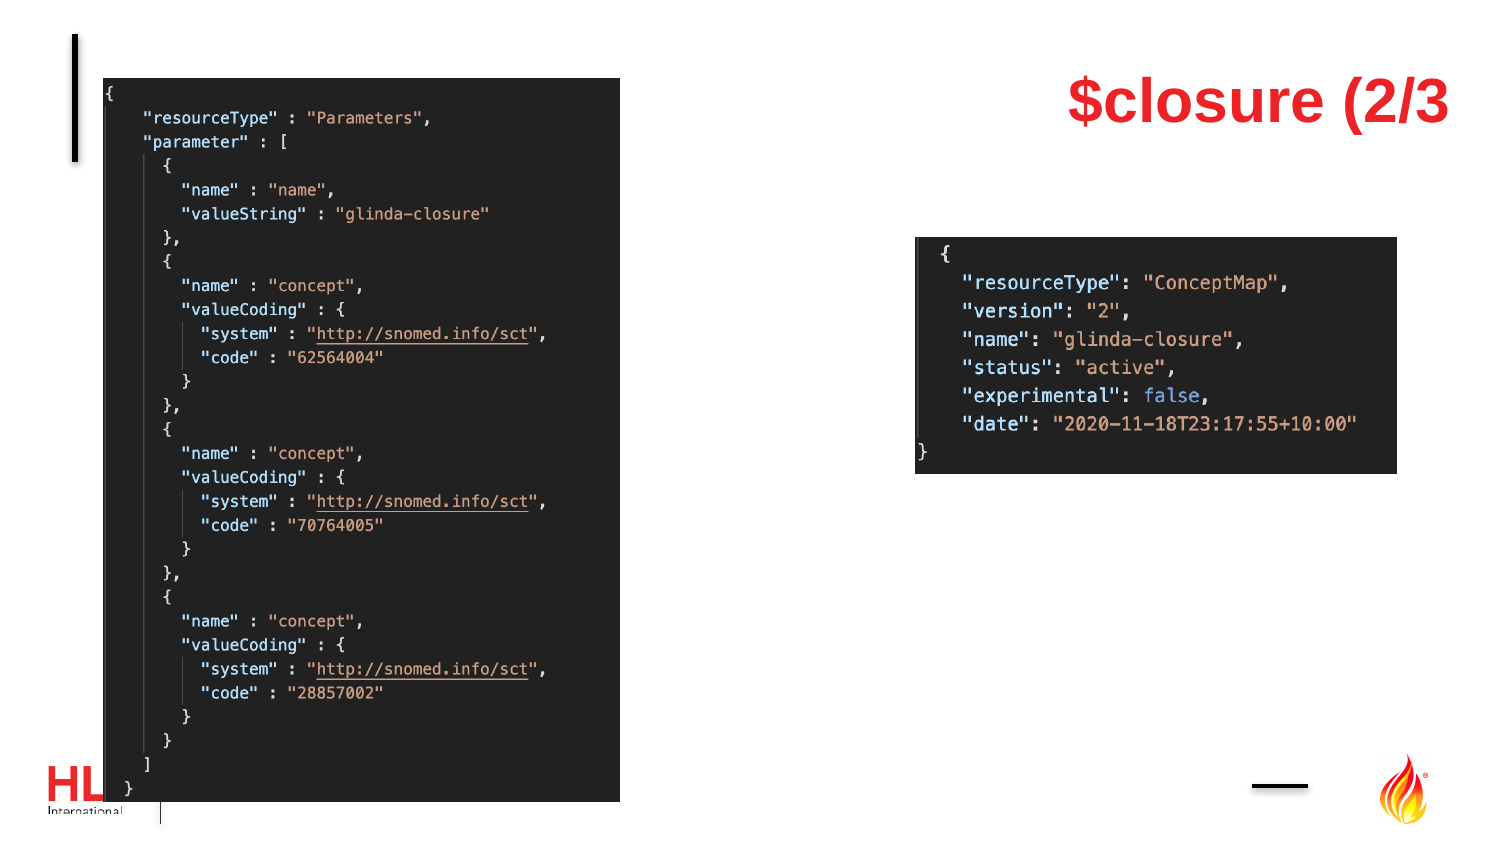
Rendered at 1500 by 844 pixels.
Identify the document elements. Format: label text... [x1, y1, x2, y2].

picture [1380, 753, 1428, 824]
title $closure (2/3 [100, 33, 1451, 163]
picture [915, 237, 1398, 474]
picture [102, 77, 620, 803]
